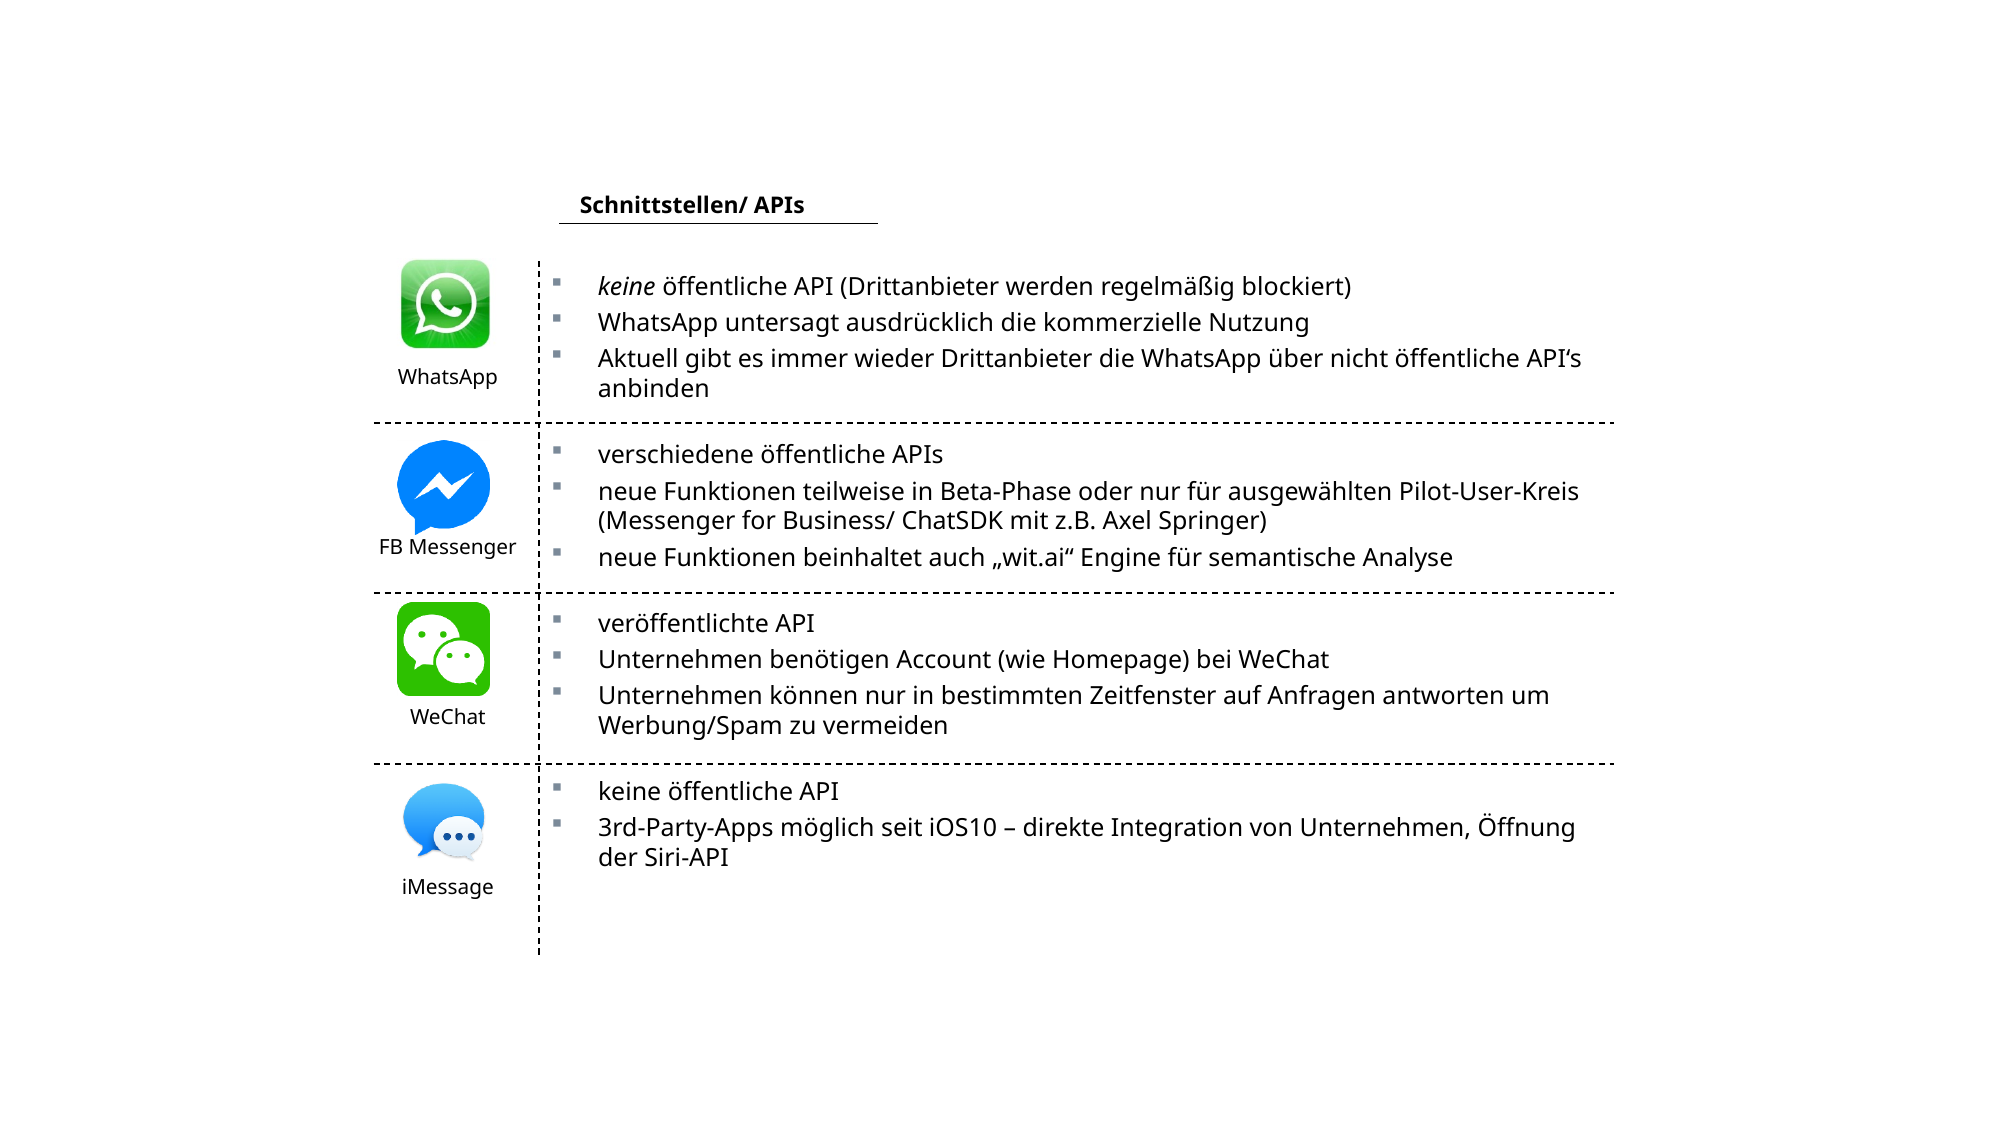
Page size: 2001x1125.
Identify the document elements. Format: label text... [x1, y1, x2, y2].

picture [397, 773, 490, 867]
text_box Schnittstellen/ APIs [564, 183, 820, 223]
picture [397, 602, 490, 696]
text_box keine öffentliche API (Drittanbieter werden regelmäßig blockiert) WhatsApp untersagt ausdrücklich die kommerzielle Nutzung Aktuell gibt es immer wieder Drittanbieter die WhatsApp über nicht öffentliche API‘s anbinden [540, 258, 1614, 422]
picture [397, 440, 490, 535]
text_box WhatsApp [383, 356, 513, 396]
text_box iMessage [387, 866, 509, 907]
picture [364, 258, 526, 349]
text_box keine öffentliche API 3rd-Party-Apps möglich seit iOS10 – direkte Integration von Unternehmen, Öffnung der Siri-API [540, 763, 1615, 929]
text_box verschiedene öffentliche APIs neue Funktionen teilweise in Beta-Phase oder nur für ausgewählten Pilot-User-Kreis (Messenger for Business/ ChatSDK mit z.B. Axel Springer) neue Funktionen beinhaltet auch „wit.ai“ Engine für semantische Analyse [540, 426, 1615, 592]
text_box veröffentlichte API Unternehmen benötigen Account (wie Homepage) bei WeChat Unternehmen können nur in bestimmten Zeitfenster auf Anfragen antworten um Werbung/Spam zu vermeiden [540, 595, 1615, 760]
text_box FB Messenger [364, 526, 532, 567]
text_box WeChat [395, 695, 501, 736]
